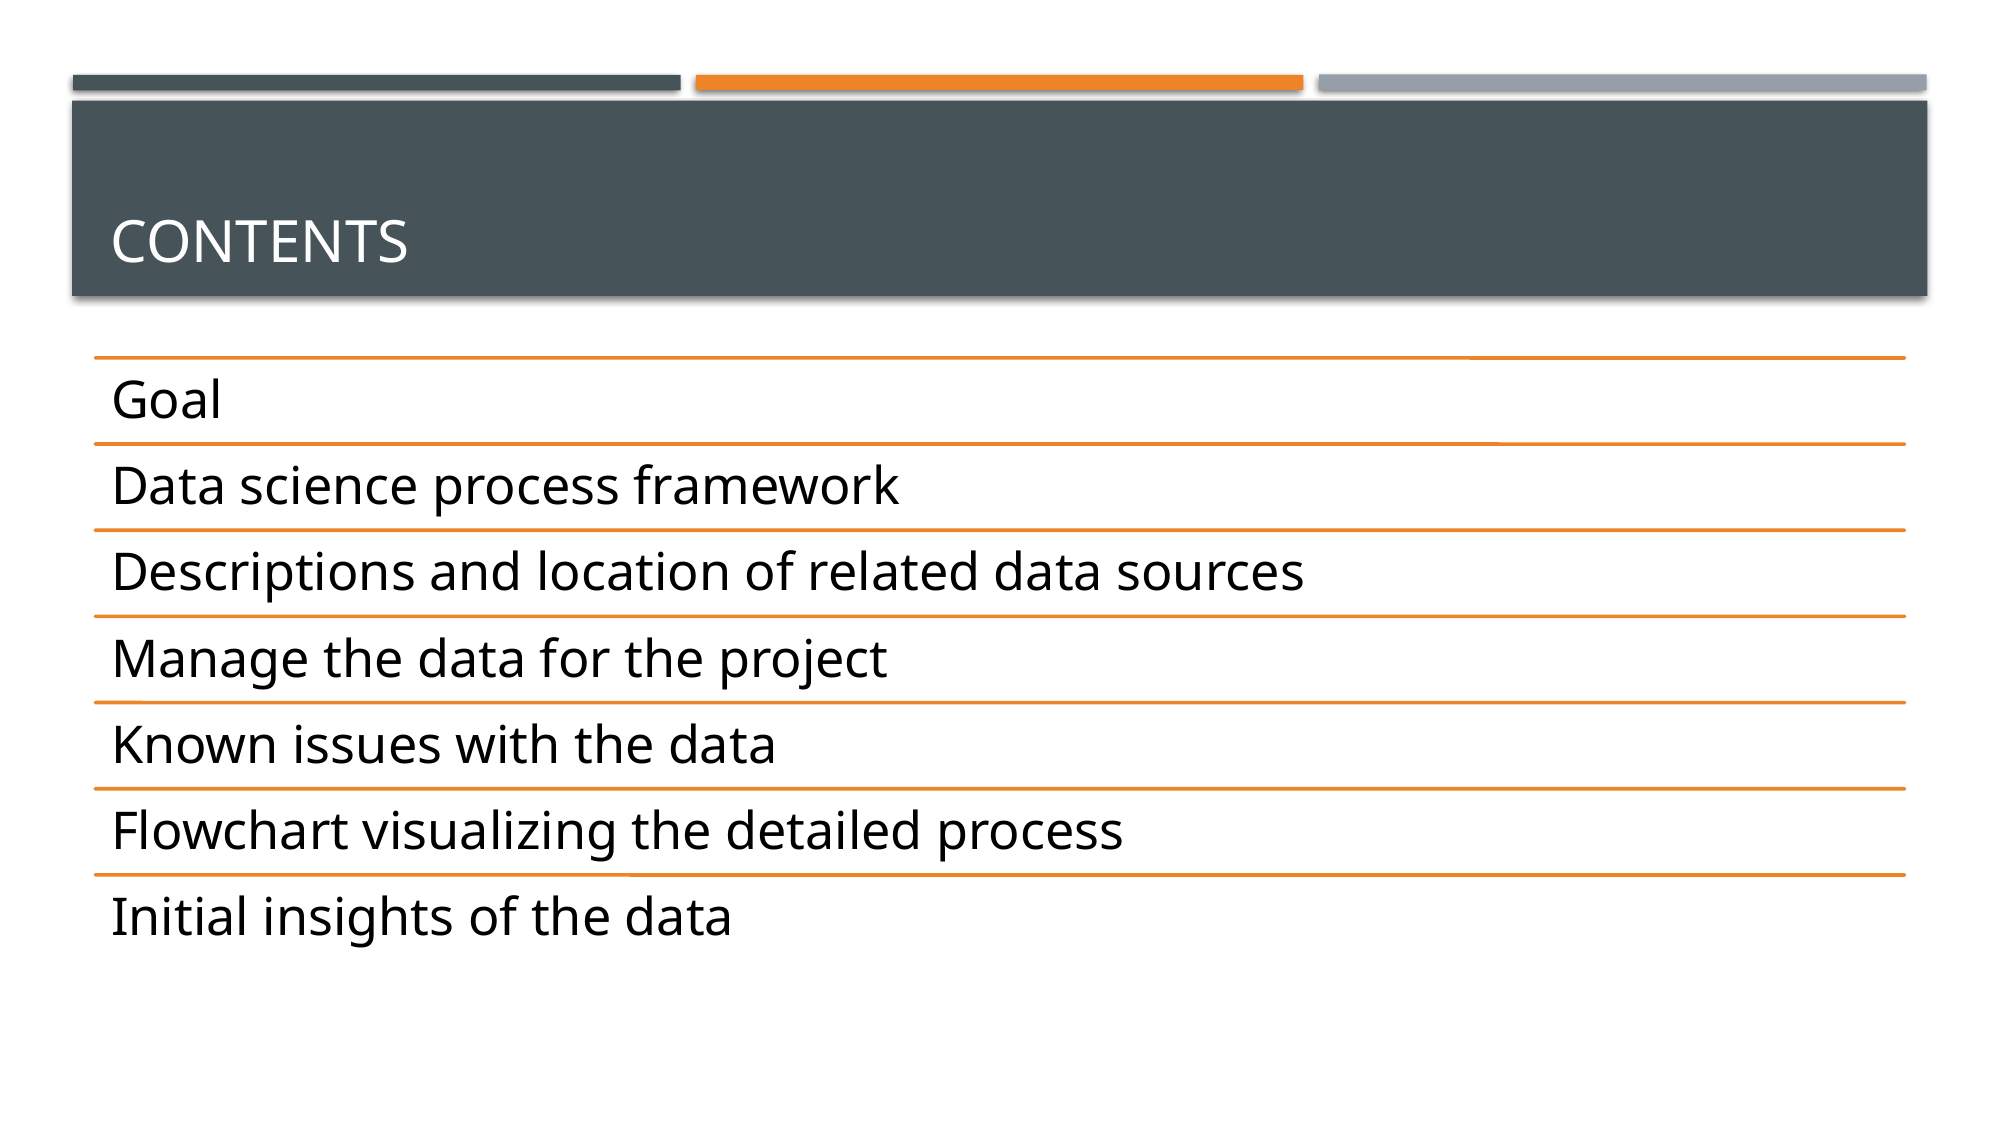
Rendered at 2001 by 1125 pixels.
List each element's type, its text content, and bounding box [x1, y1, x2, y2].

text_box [94, 357, 1906, 962]
title Contents [95, 115, 1905, 282]
